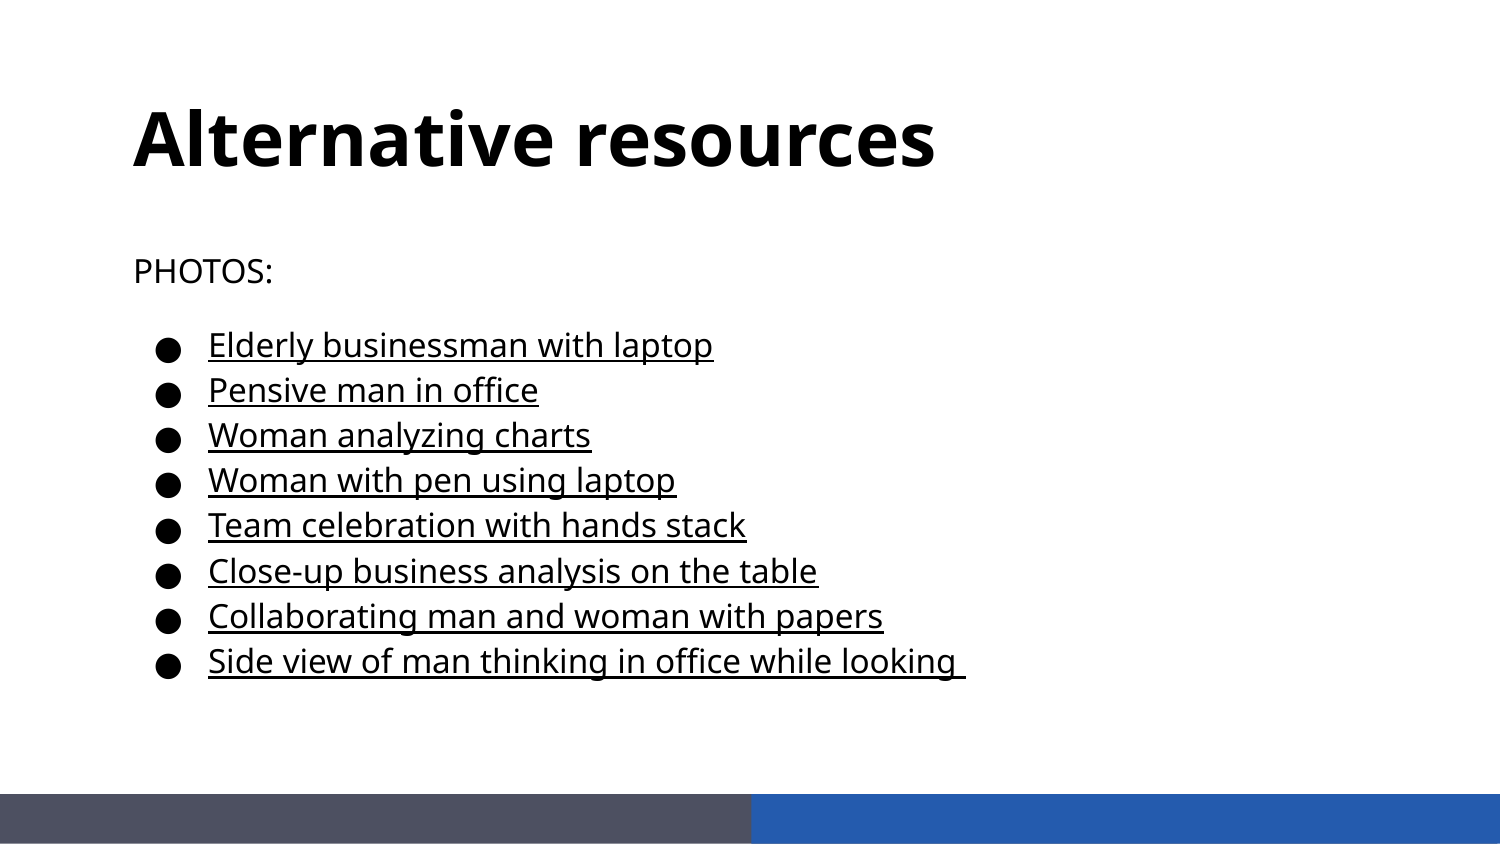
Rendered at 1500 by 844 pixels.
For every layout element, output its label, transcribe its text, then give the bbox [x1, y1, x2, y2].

subtitle PHOTOS: Elderly businessman with laptop Pensive man in office Woman analyzing charts Woman with pen using laptop Team celebration with hands stack Close-up business analysis on the table Collaborating man and woman with papers Side view of man thinking in office while looking [118, 235, 1256, 754]
title Alternative resources [118, 76, 1383, 185]
